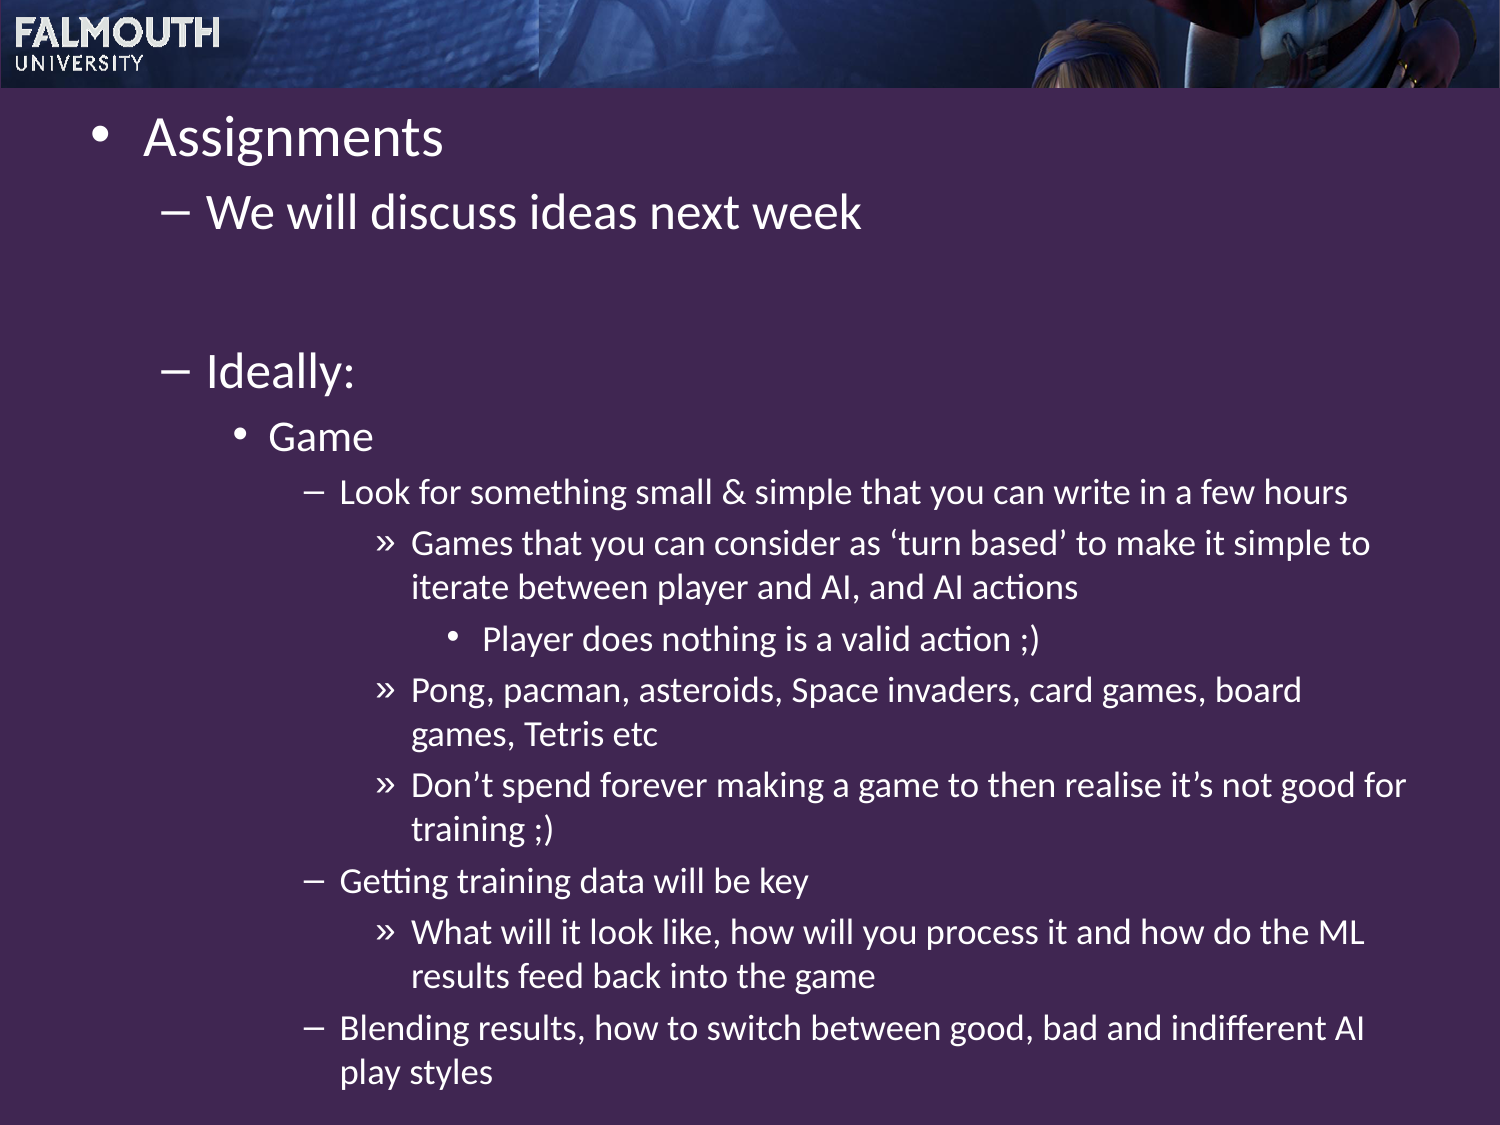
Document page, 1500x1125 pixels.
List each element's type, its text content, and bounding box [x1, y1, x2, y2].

list Assignments We will discuss ideas next week Ideally: Game Look for something small & simple that you can write in a few hours Games that you can consider as ‘turn based’ to make it simple to iterate between player and AI, and AI actions Player does nothing is a valid action ;) Pong, pacman, asteroids, Space invaders, card games, board games, Tetris etc Don’t spend forever making a game to then realise it’s not good for training ;) Getting training data will be key What will it look like, how will you process it and how do the ML results feed back into the game Blending results, how to switch between good, bad and indifferent AI play styles [75, 90, 1425, 1106]
picture [0, 0, 1500, 90]
